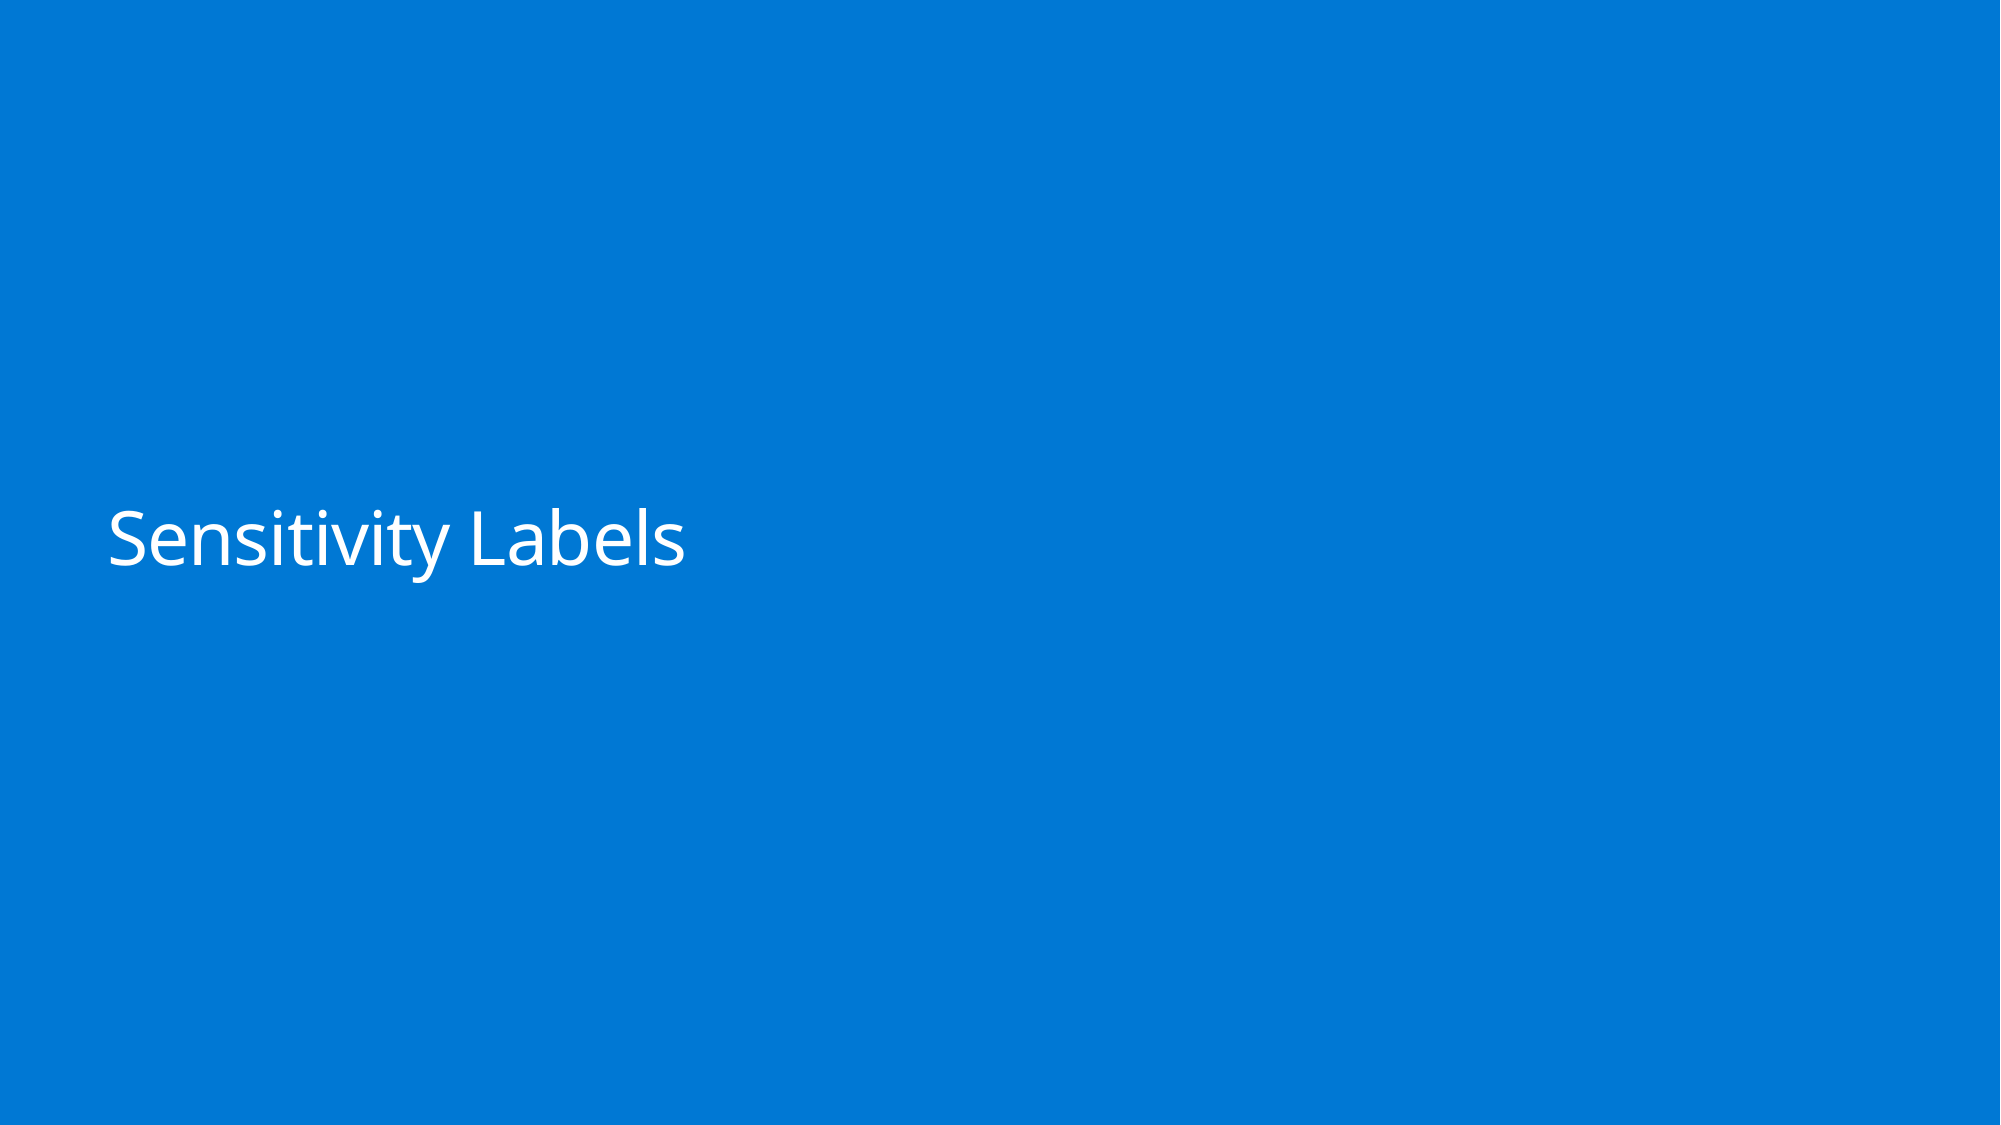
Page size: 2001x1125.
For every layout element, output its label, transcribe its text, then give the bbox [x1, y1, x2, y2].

title Sensitivity Labels [107, 488, 1587, 588]
